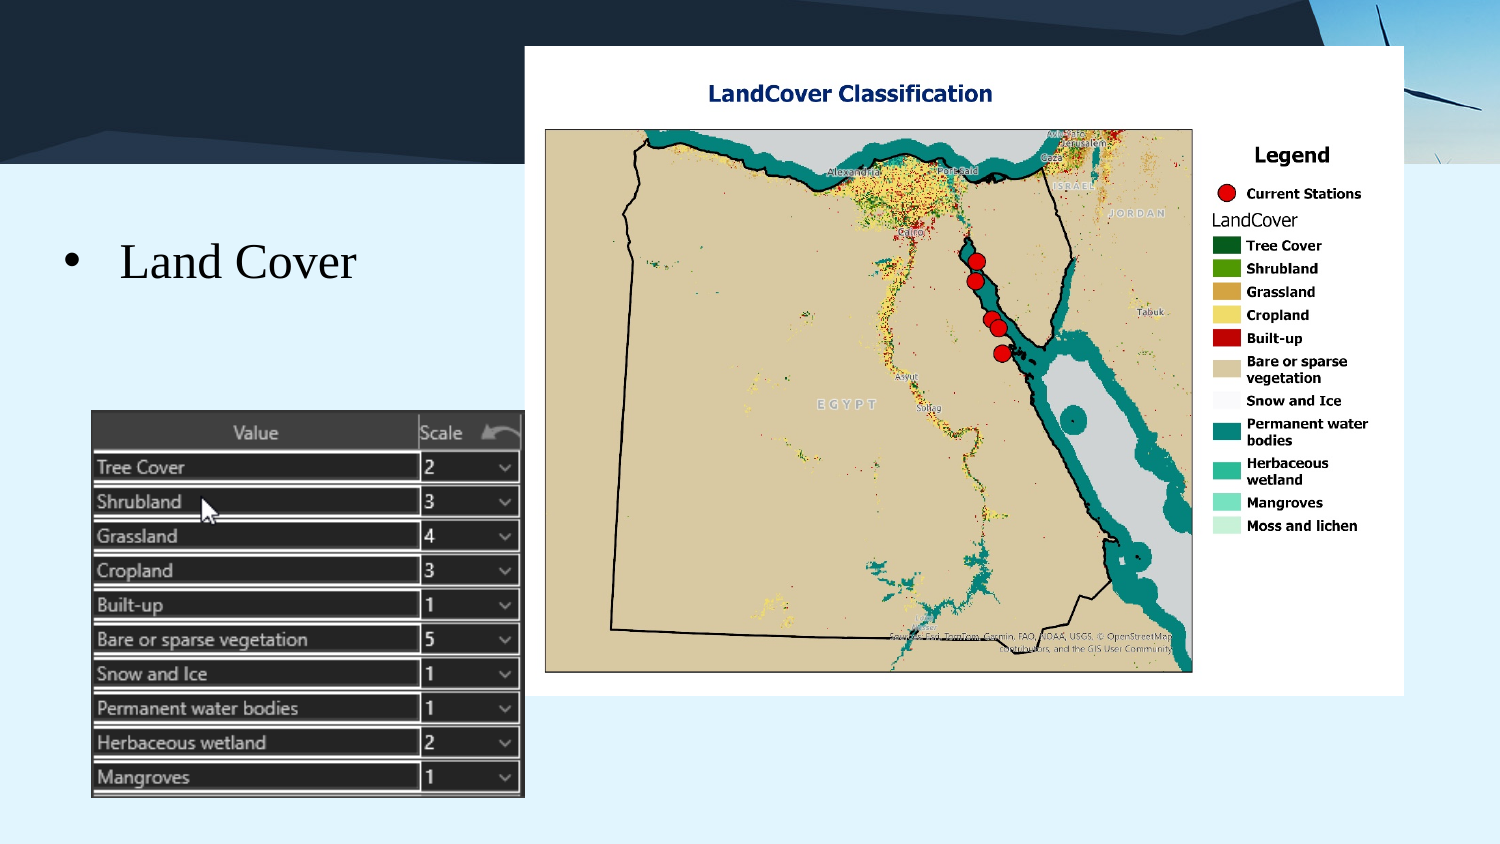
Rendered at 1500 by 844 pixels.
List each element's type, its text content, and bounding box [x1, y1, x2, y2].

picture [0, 0, 1500, 844]
list Land Cover [48, 221, 519, 595]
